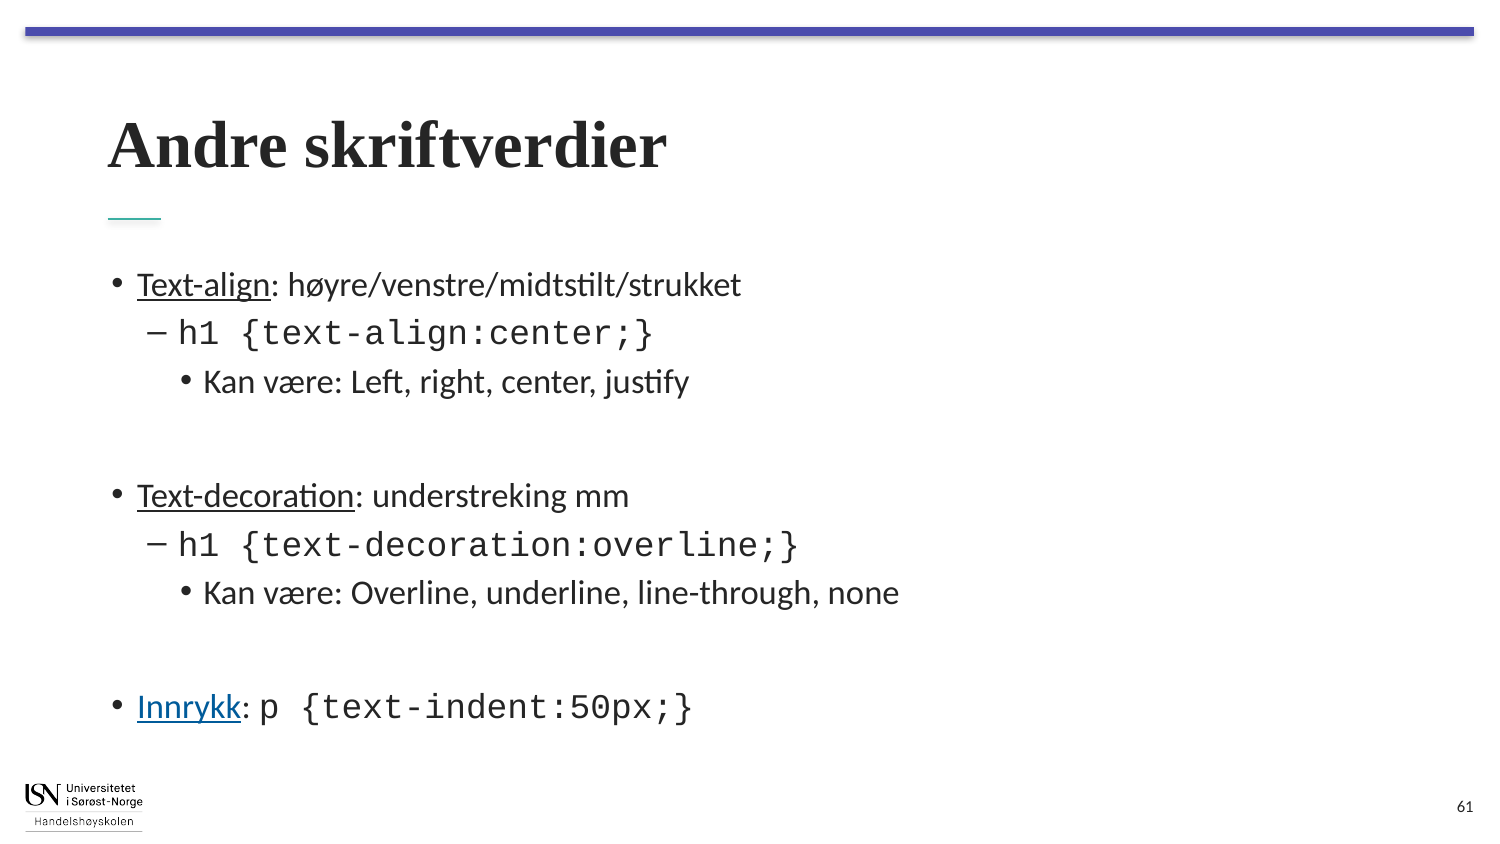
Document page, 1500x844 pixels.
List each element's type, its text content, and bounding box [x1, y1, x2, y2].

title Andre skriftverdier [107, 70, 1414, 211]
list Text-align: høyre/venstre/midtstilt/strukket h1 {text-align:center;} Kan være: Left, right, center, justify Text-decoration: understreking mm h1 {text-decoration:overline;} Kan være: Overline, underline, line-through, none Innrykk: p {text-indent:50px;} [96, 261, 1414, 730]
picture [12, 770, 158, 844]
slide_number 61 [1123, 793, 1474, 820]
